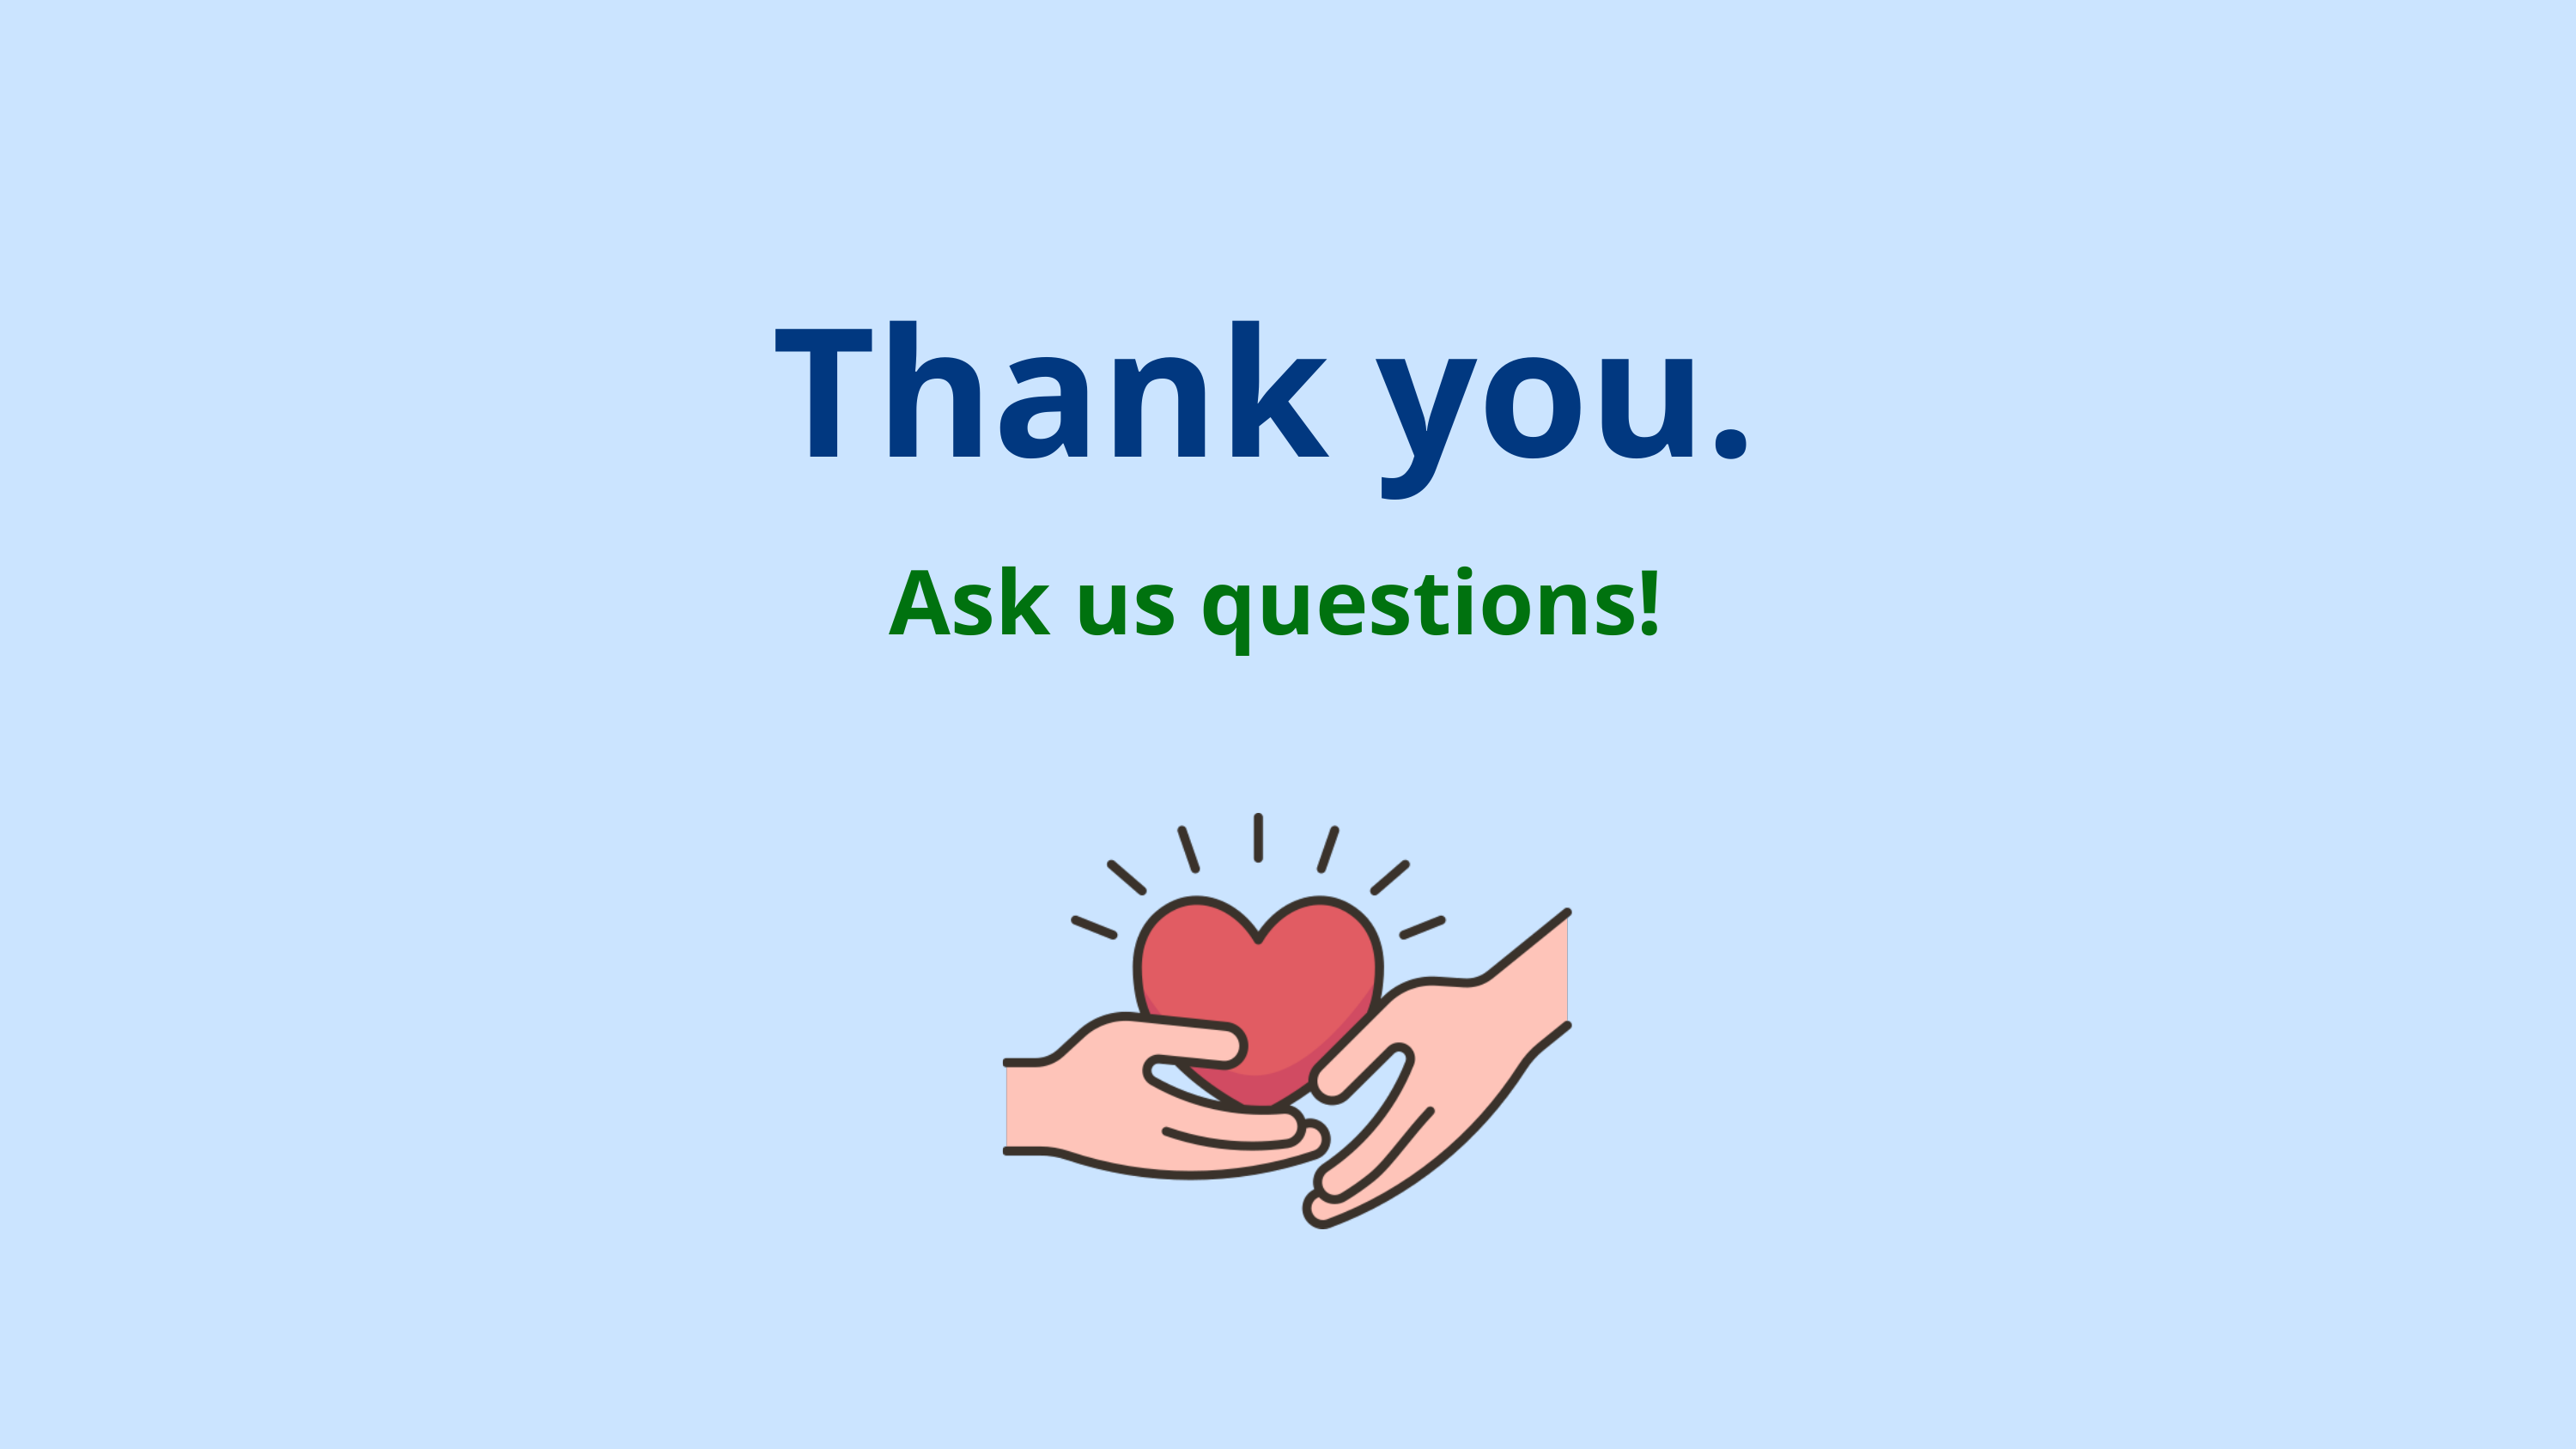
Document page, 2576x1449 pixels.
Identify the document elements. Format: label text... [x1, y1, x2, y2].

text_box Thank you. [629, 277, 1947, 493]
text_box Ask us questions! [196, 544, 2380, 760]
text_box [1002, 813, 1574, 1229]
